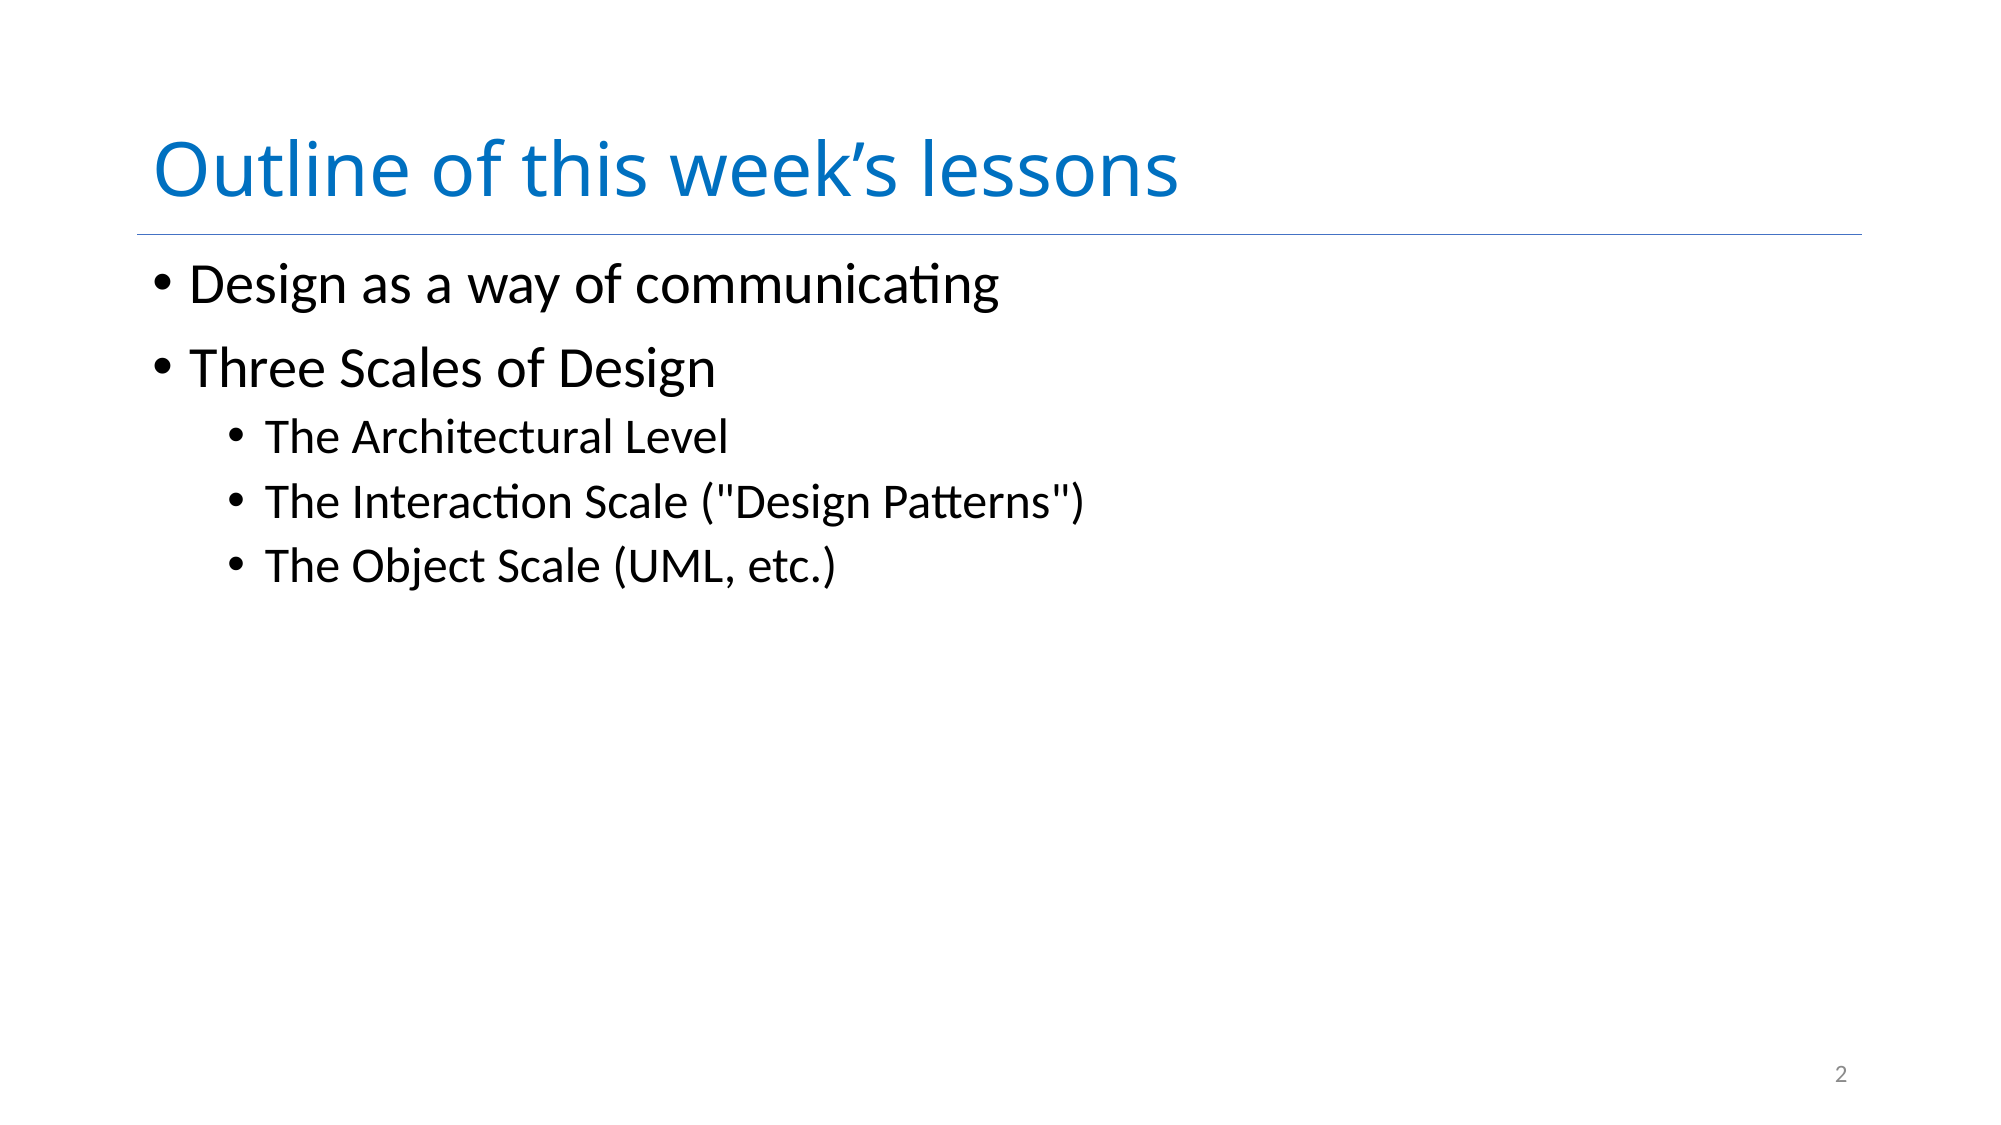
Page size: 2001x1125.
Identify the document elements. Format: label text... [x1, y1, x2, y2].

slide_number 2 [1412, 1042, 1863, 1103]
list Design as a way of communicating Three Scales of Design The Architectural Level The Interaction Scale ("Design Patterns") The Object Scale (UML, etc.) [137, 246, 1432, 960]
title Outline of this week’s lessons [137, 3, 1863, 221]
